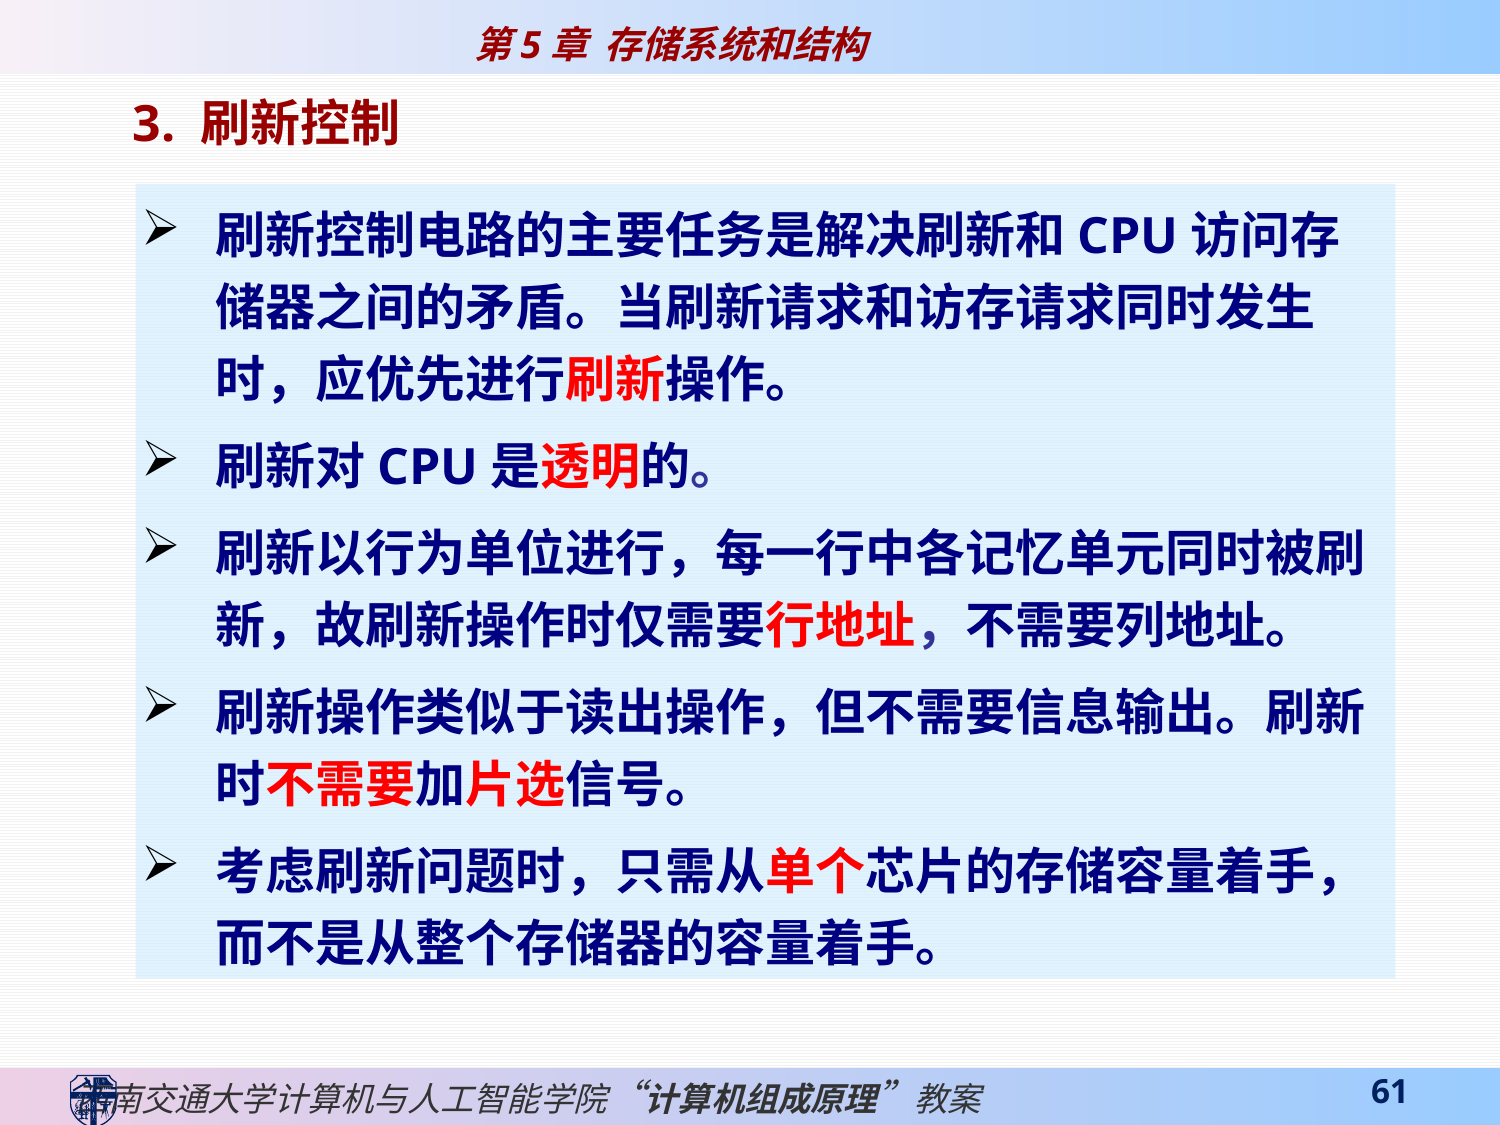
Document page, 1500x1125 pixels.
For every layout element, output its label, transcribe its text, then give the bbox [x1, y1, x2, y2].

text_box 刷新控制电路的主要任务是解决刷新和CPU访问存储器之间的矛盾。当刷新请求和访存请求同时发生时，应优先进行刷新操作。 刷新对CPU是透明的。 刷新以行为单位进行，每一行中各记忆单元同时被刷新，故刷新操作时仅需要行地址，不需要列地址。 刷新操作类似于读出操作，但不需要信息输出。刷新时不需要加片选信号。 考虑刷新问题时，只需从单个芯片的存储容量着手，而不是从整个存储器的容量着手。 [135, 183, 1396, 979]
text_box 3. 刷新控制 [117, 78, 1500, 159]
table_header 地址范围（空间） [1226, 1, 1230, 73]
